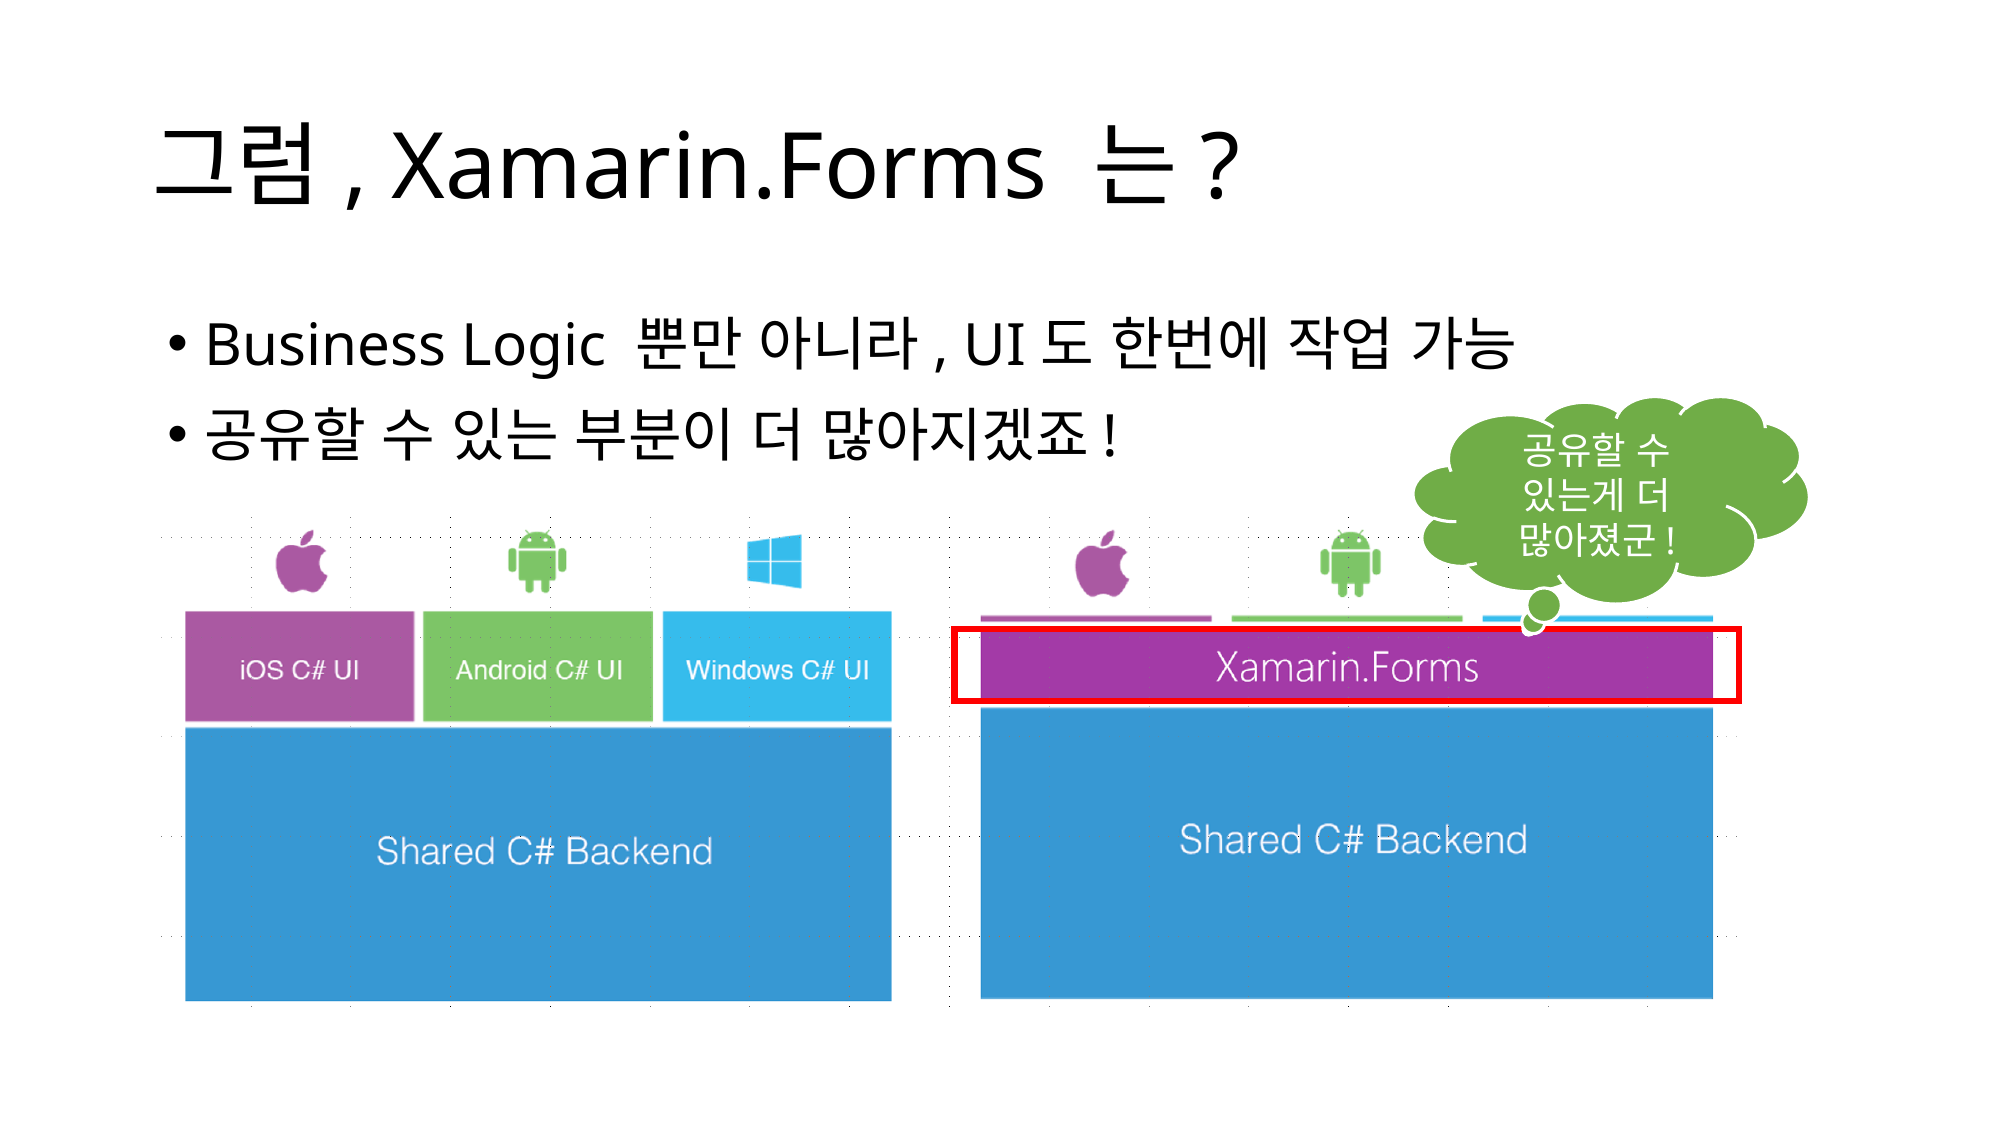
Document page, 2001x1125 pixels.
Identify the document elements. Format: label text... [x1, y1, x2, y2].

text_box 공유할 수 있는게 더 많아졌군! [1411, 394, 1811, 570]
title 그럼, Xamarin.Forms 는? [137, 59, 1863, 278]
picture [152, 512, 1740, 1011]
list Business Logic 뿐만 아니라, UI도 한번에 작업 가능 공유할 수 있는 부분이 더 많아지겠죠! [152, 299, 1880, 578]
